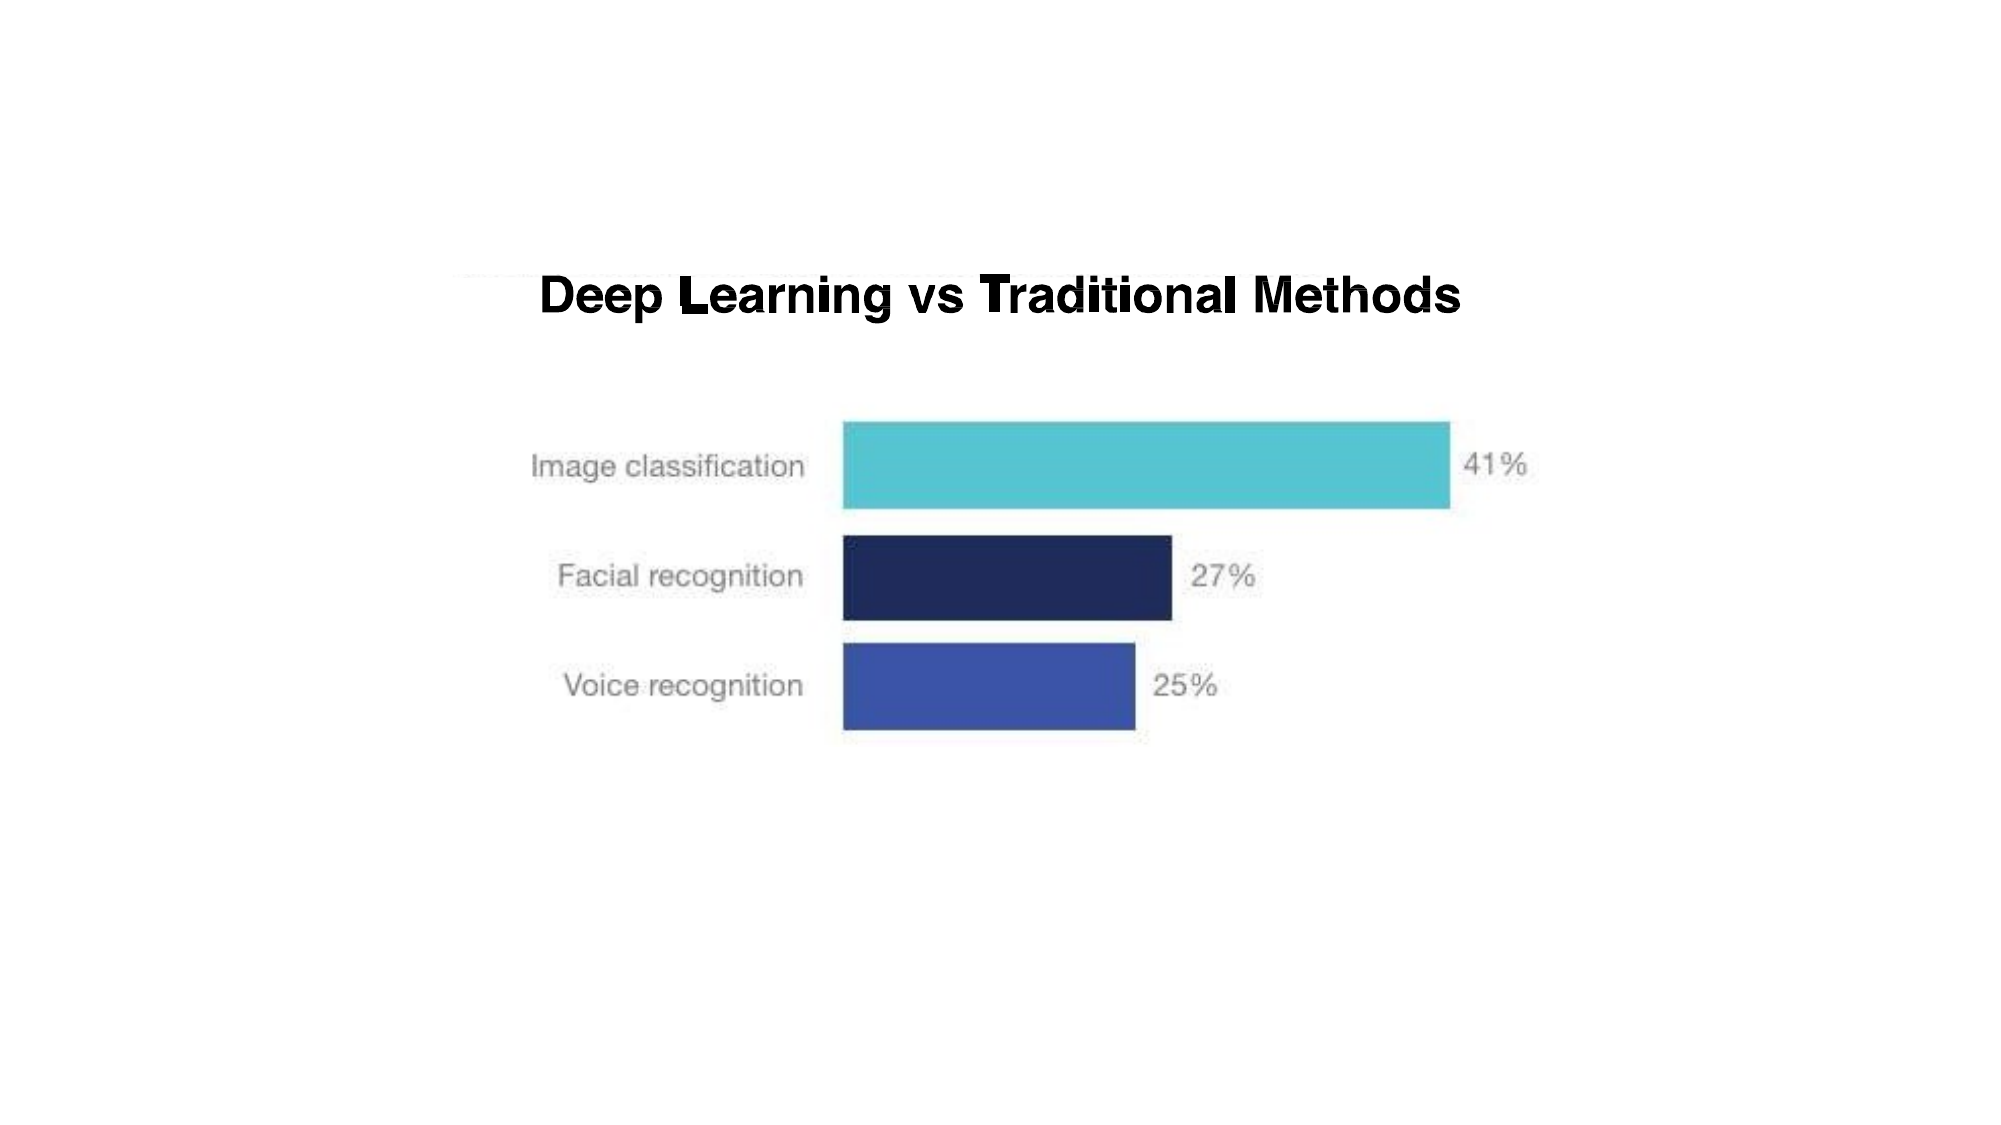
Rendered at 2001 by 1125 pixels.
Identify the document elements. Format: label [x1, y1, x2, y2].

text_box [1403, 275, 1431, 314]
text_box [769, 284, 785, 313]
text_box [1057, 275, 1084, 314]
text_box [834, 284, 859, 313]
text_box [710, 284, 737, 314]
text_box [1010, 284, 1027, 313]
text_box [863, 284, 891, 324]
text_box [1372, 284, 1401, 314]
text_box [1121, 275, 1129, 283]
text_box [1090, 275, 1098, 283]
text_box [1323, 277, 1339, 313]
text_box [604, 284, 632, 314]
text_box [788, 284, 814, 313]
text_box [820, 275, 828, 283]
text_box [1166, 284, 1192, 313]
text_box [1028, 284, 1055, 314]
text_box [1101, 277, 1117, 313]
text_box [1196, 284, 1223, 314]
text_box [937, 284, 964, 314]
text_box [542, 275, 574, 313]
text_box [1343, 275, 1368, 313]
text_box [1434, 284, 1461, 314]
text_box [422, 277, 1513, 388]
text_box [635, 284, 662, 324]
text_box [452, 274, 1540, 747]
text_box [1295, 284, 1322, 314]
text_box [908, 285, 936, 313]
text_box [1133, 284, 1162, 314]
text_box [739, 284, 765, 314]
text_box [1255, 275, 1291, 313]
text_box [576, 284, 604, 314]
